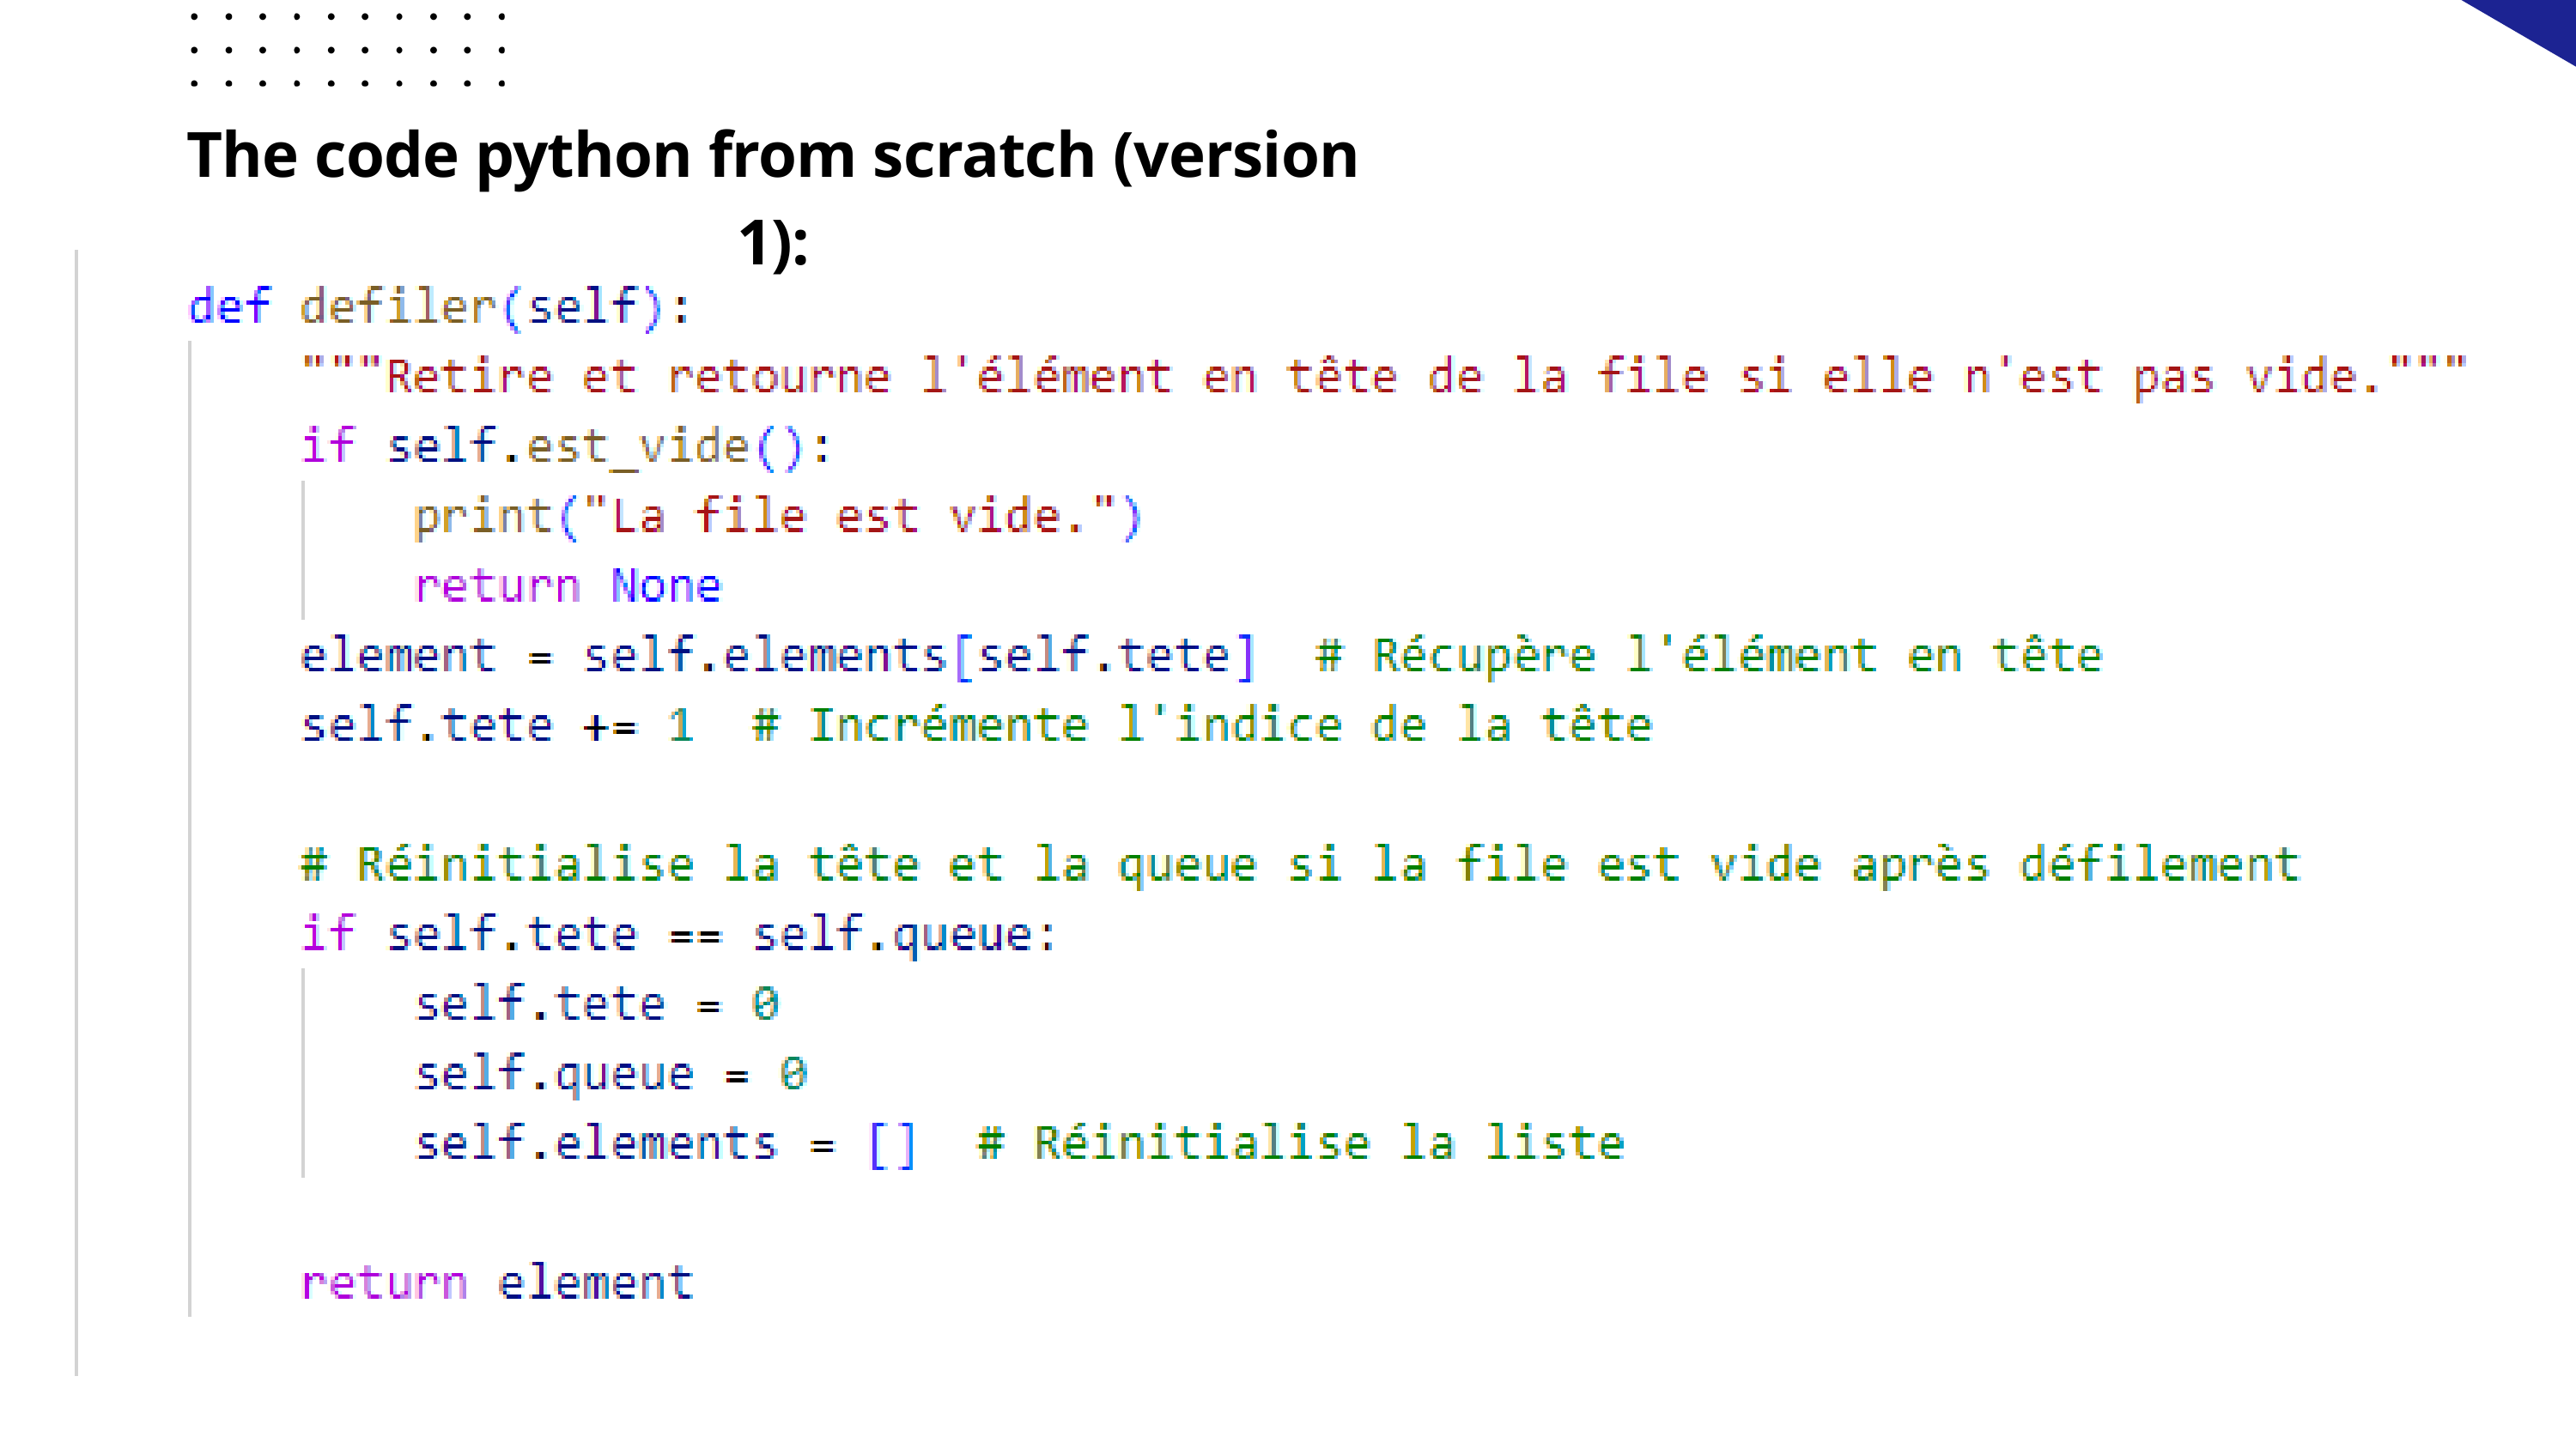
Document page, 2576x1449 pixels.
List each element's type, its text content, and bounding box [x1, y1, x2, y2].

text_box [71, 250, 2576, 1376]
text_box [191, 0, 505, 87]
text_box The code python from scratch (version 1): [144, 102, 1403, 278]
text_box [2102, 0, 2576, 186]
